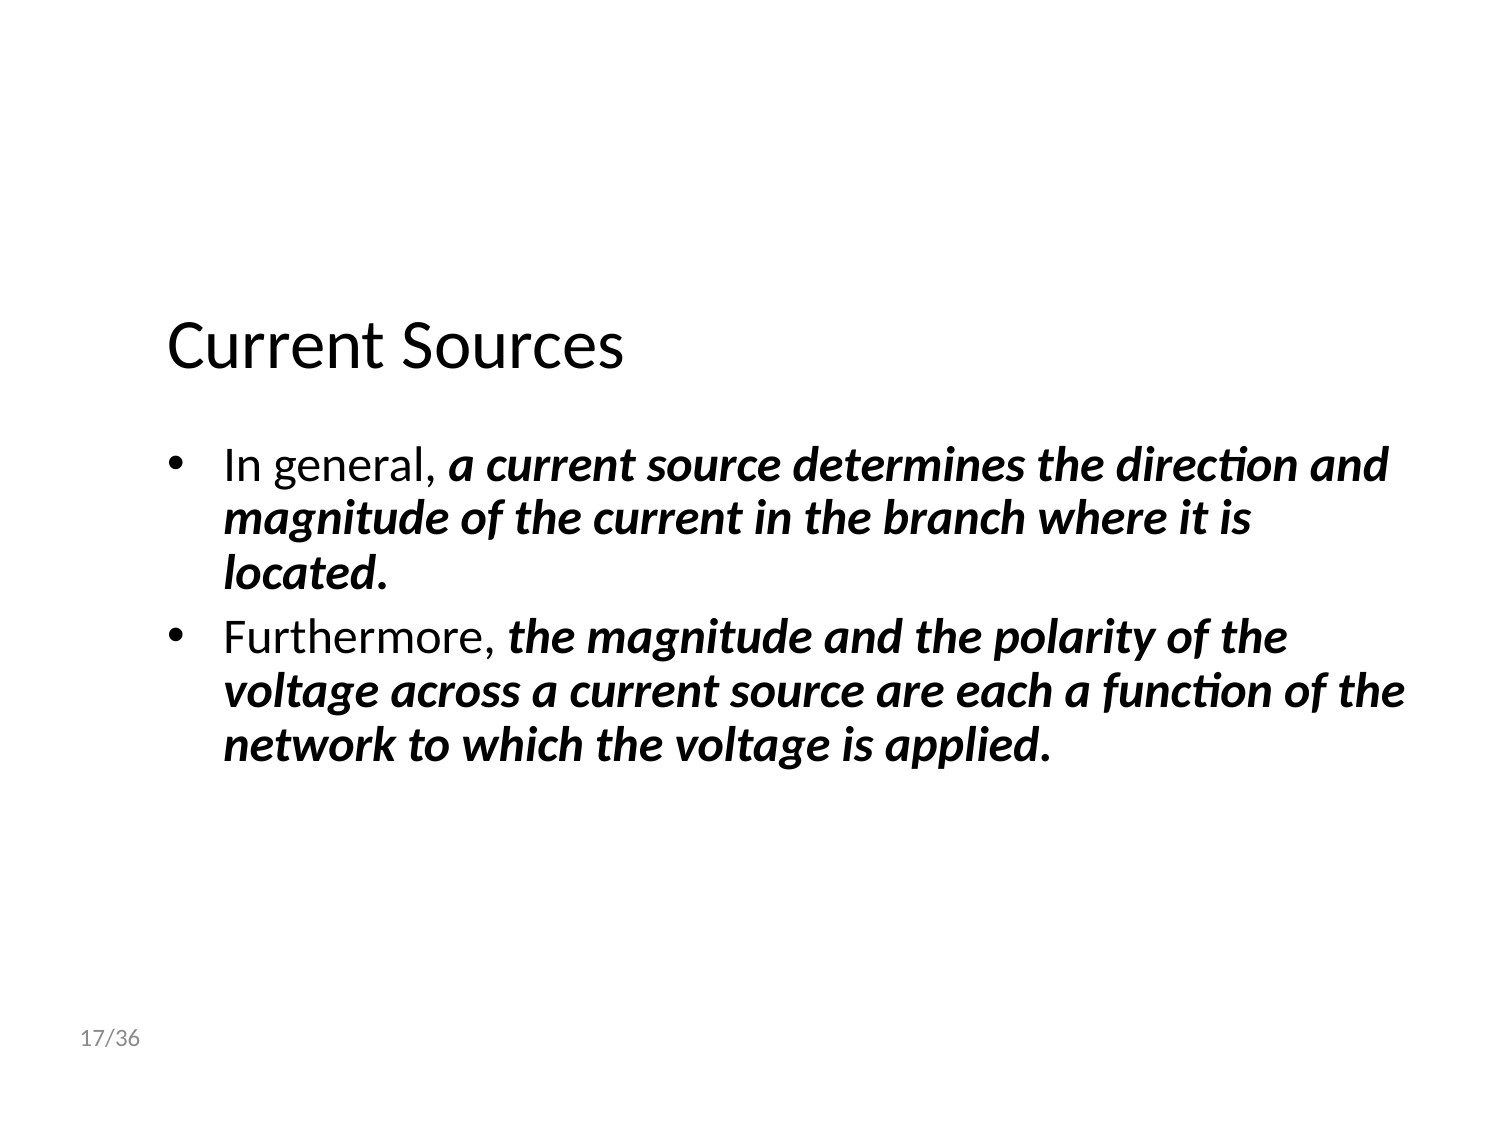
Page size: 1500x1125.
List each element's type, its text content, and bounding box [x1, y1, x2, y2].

slide_number 17/36 [64, 1006, 415, 1067]
list In general, a current source determines the direction and magnitude of the current in the branch where it is located. Furthermore, the magnitude and the polarity of the voltage across a current source are each a function of the network to which the voltage is applied. [151, 430, 1426, 957]
title Current Sources [151, 284, 1426, 397]
